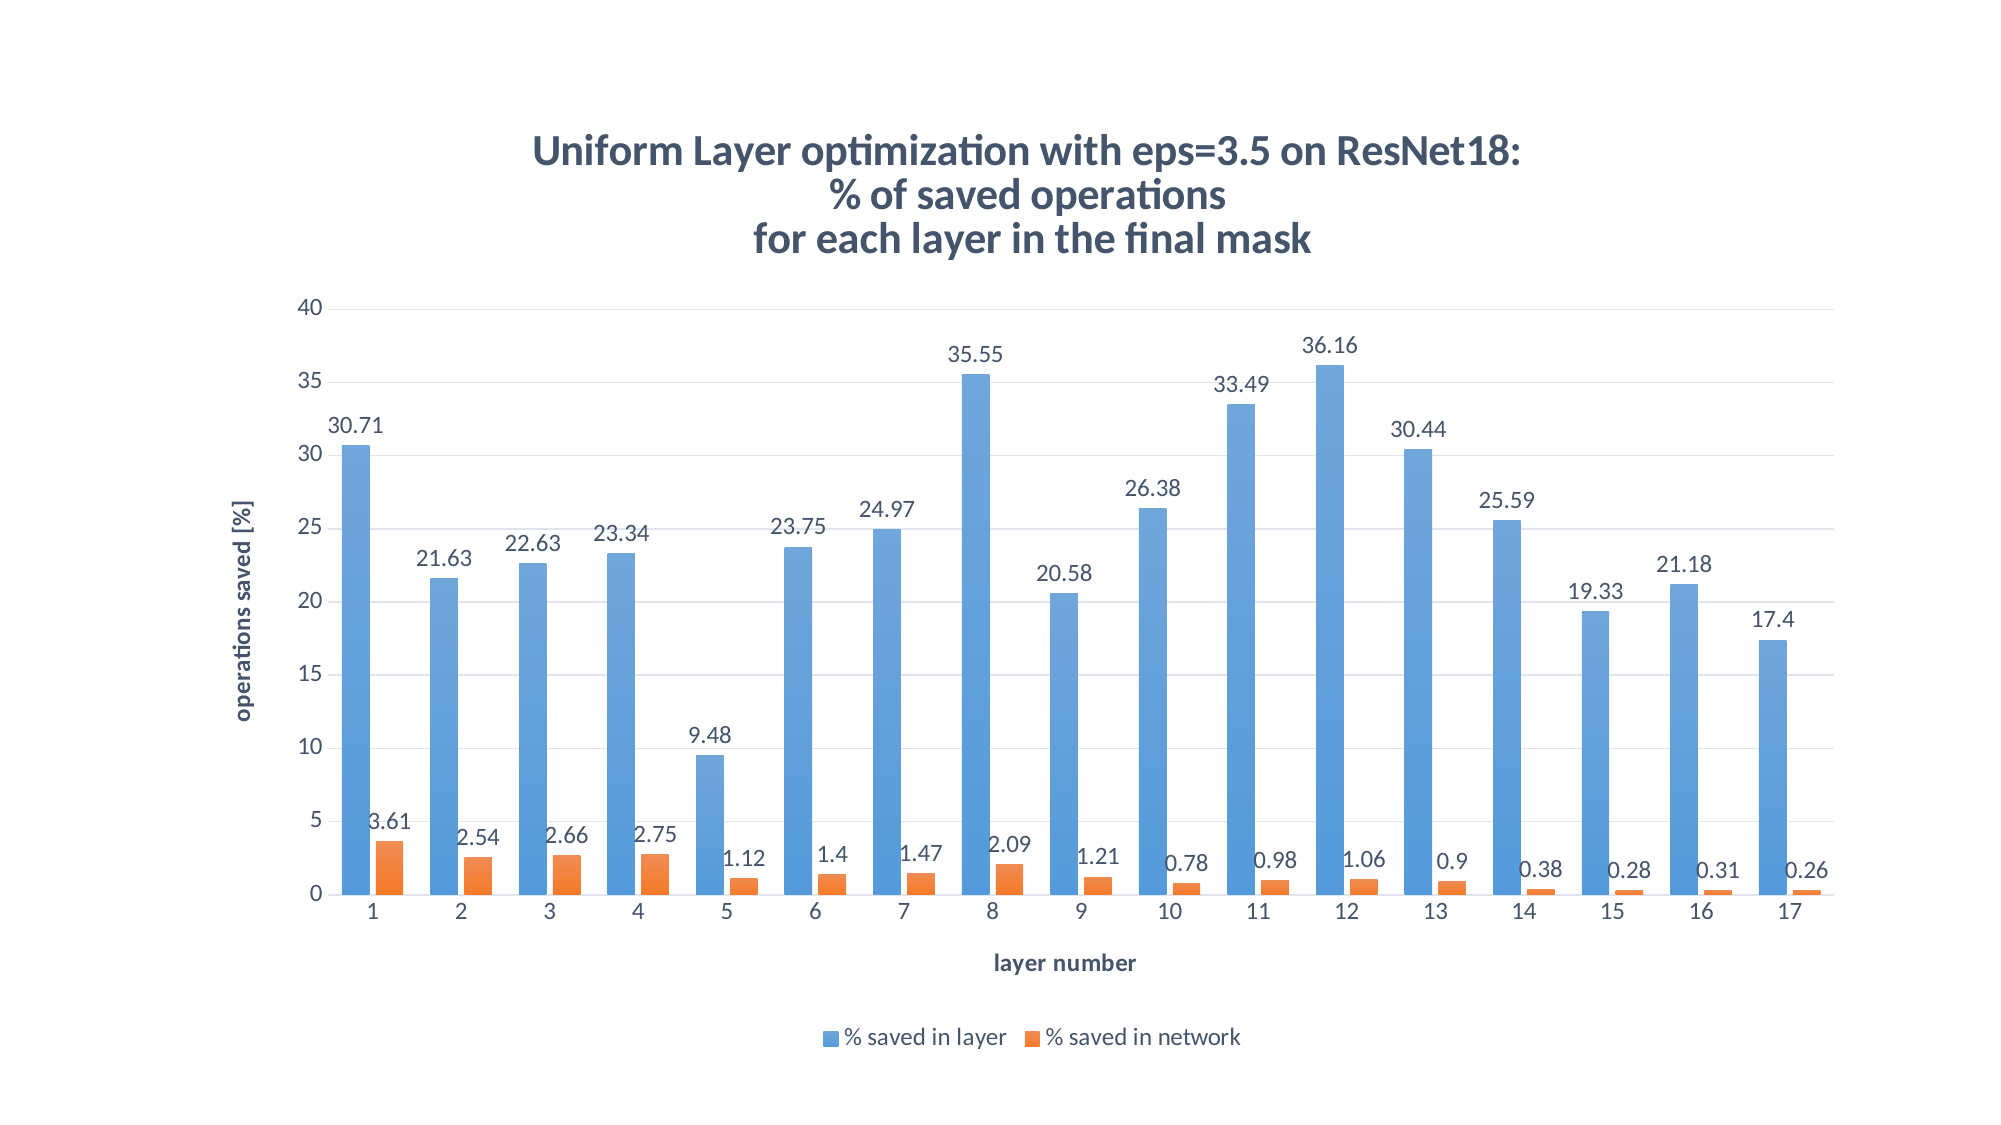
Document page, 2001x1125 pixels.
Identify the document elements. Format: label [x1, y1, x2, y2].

chart [197, 92, 1868, 1058]
